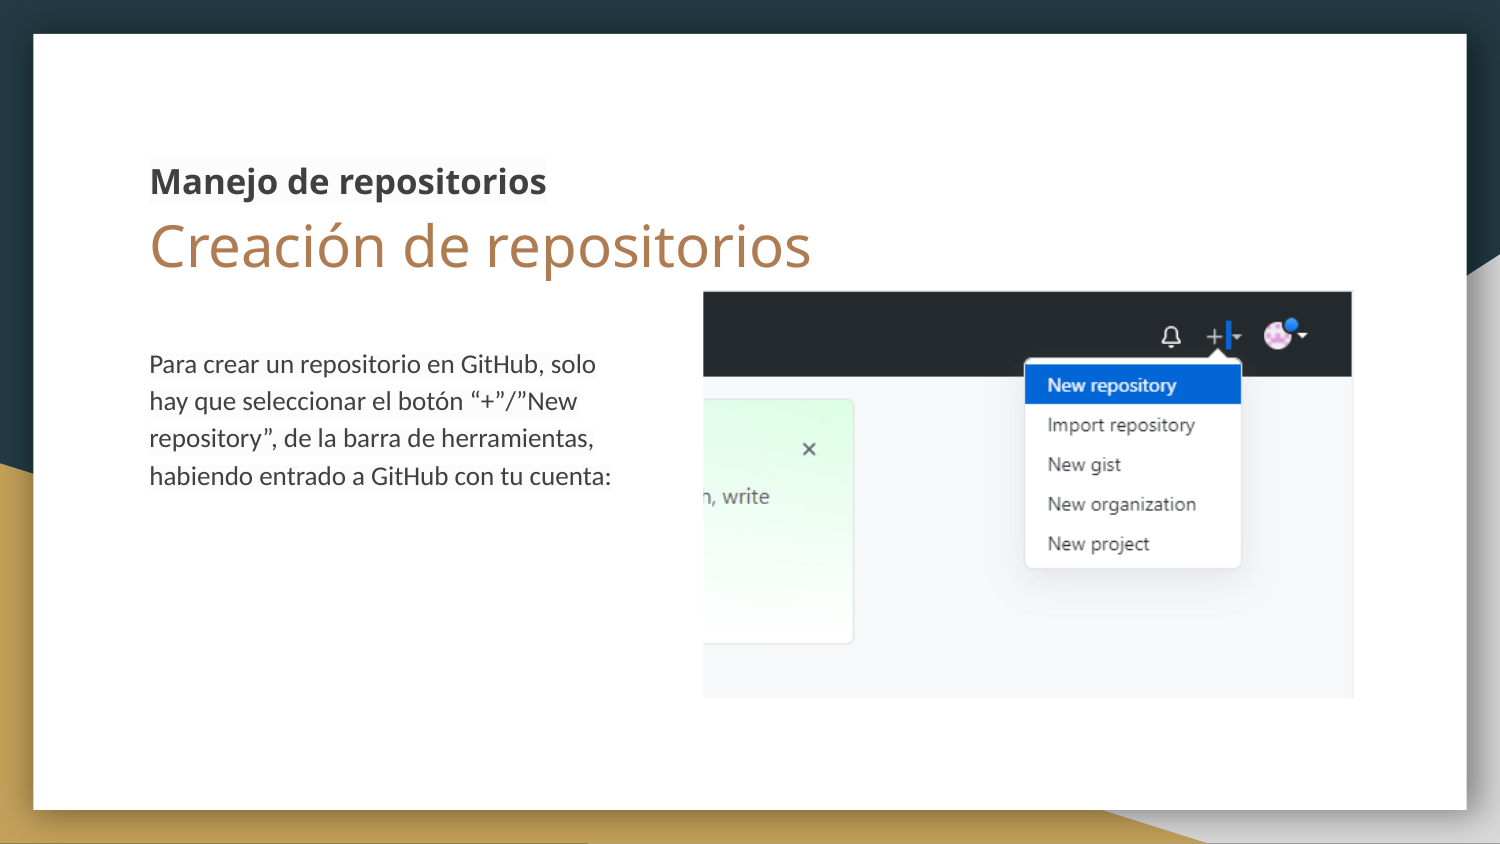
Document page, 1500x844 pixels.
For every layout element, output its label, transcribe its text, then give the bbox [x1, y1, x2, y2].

list Para crear un repositorio en GitHub, solo hay que seleccionar el botón “+”/”New repository”, de la barra de herramientas, habiendo entrado a GitHub con tu cuenta: [134, 326, 651, 729]
text_box [1168, 32, 1500, 98]
title Manejo de repositorios Creación de repositorios [134, 138, 1366, 296]
picture [703, 288, 1355, 698]
